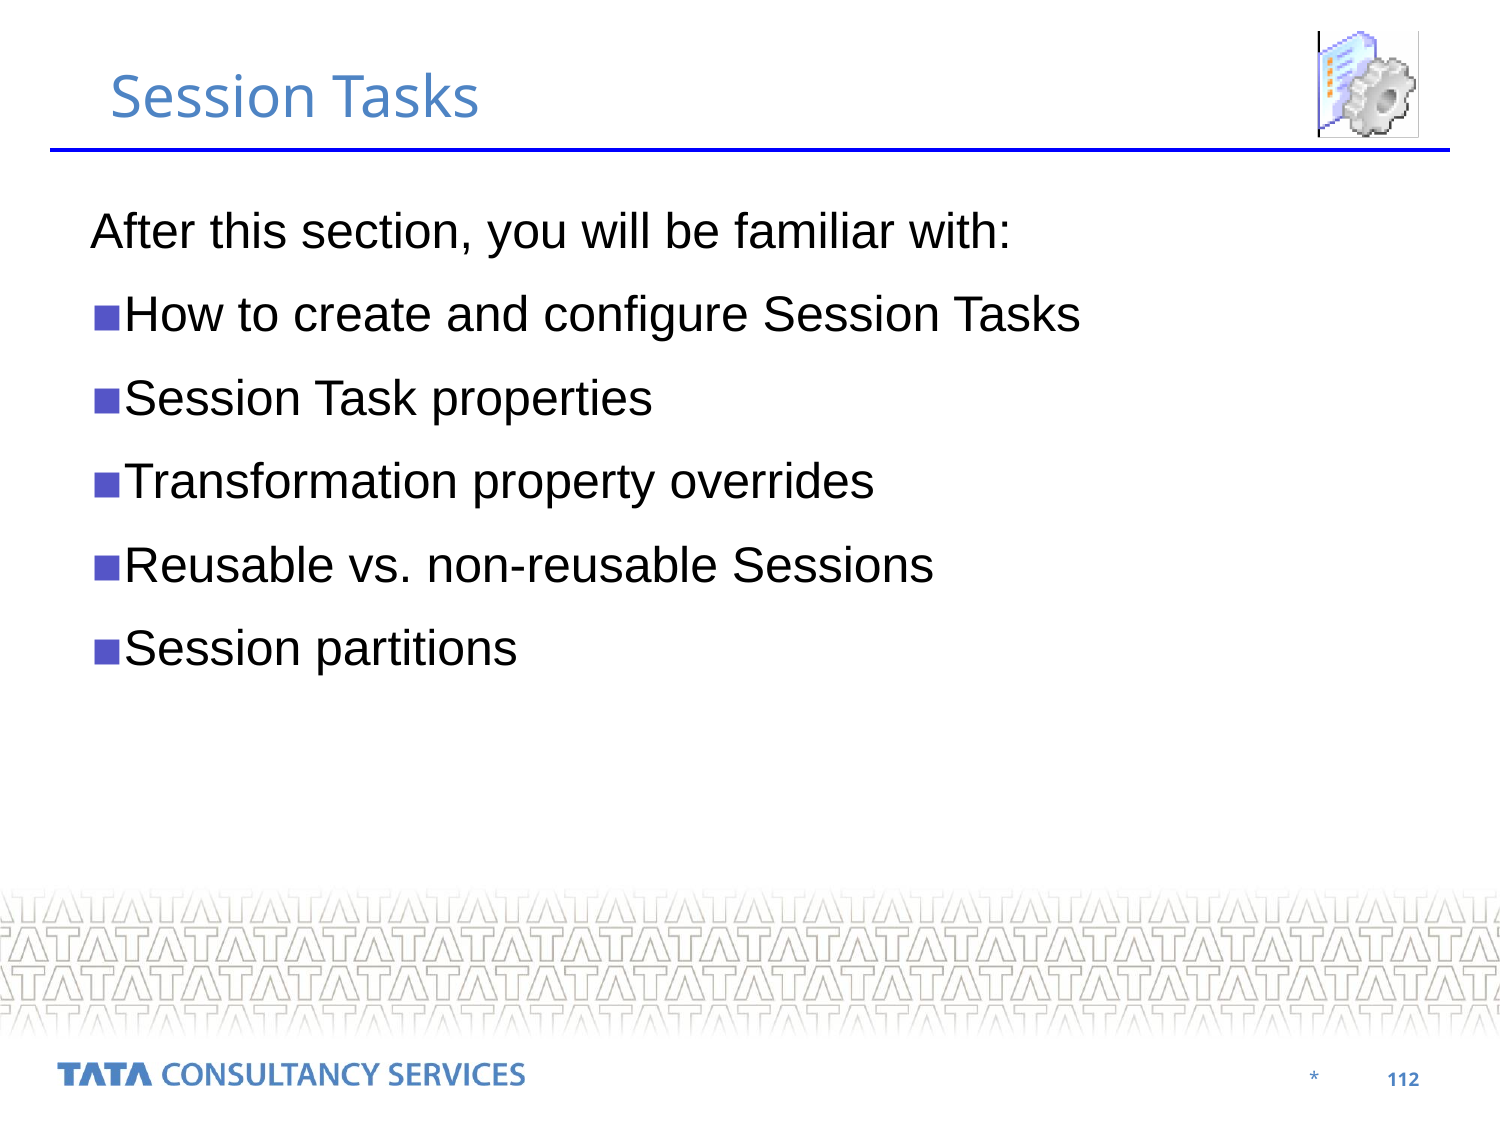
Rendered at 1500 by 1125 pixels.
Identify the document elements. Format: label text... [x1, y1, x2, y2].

slide_number ‹#› [1371, 1059, 1435, 1104]
title Session Tasks [95, 22, 1456, 166]
picture [1284, 13, 1435, 140]
picture [0, 885, 1500, 1039]
list After this section, you will be familiar with: How to create and configure Session Tasks Session Task properties Transformation property overrides Reusable vs. non-reusable Sessions Session partitions [75, 200, 1436, 929]
picture [57, 1062, 525, 1086]
